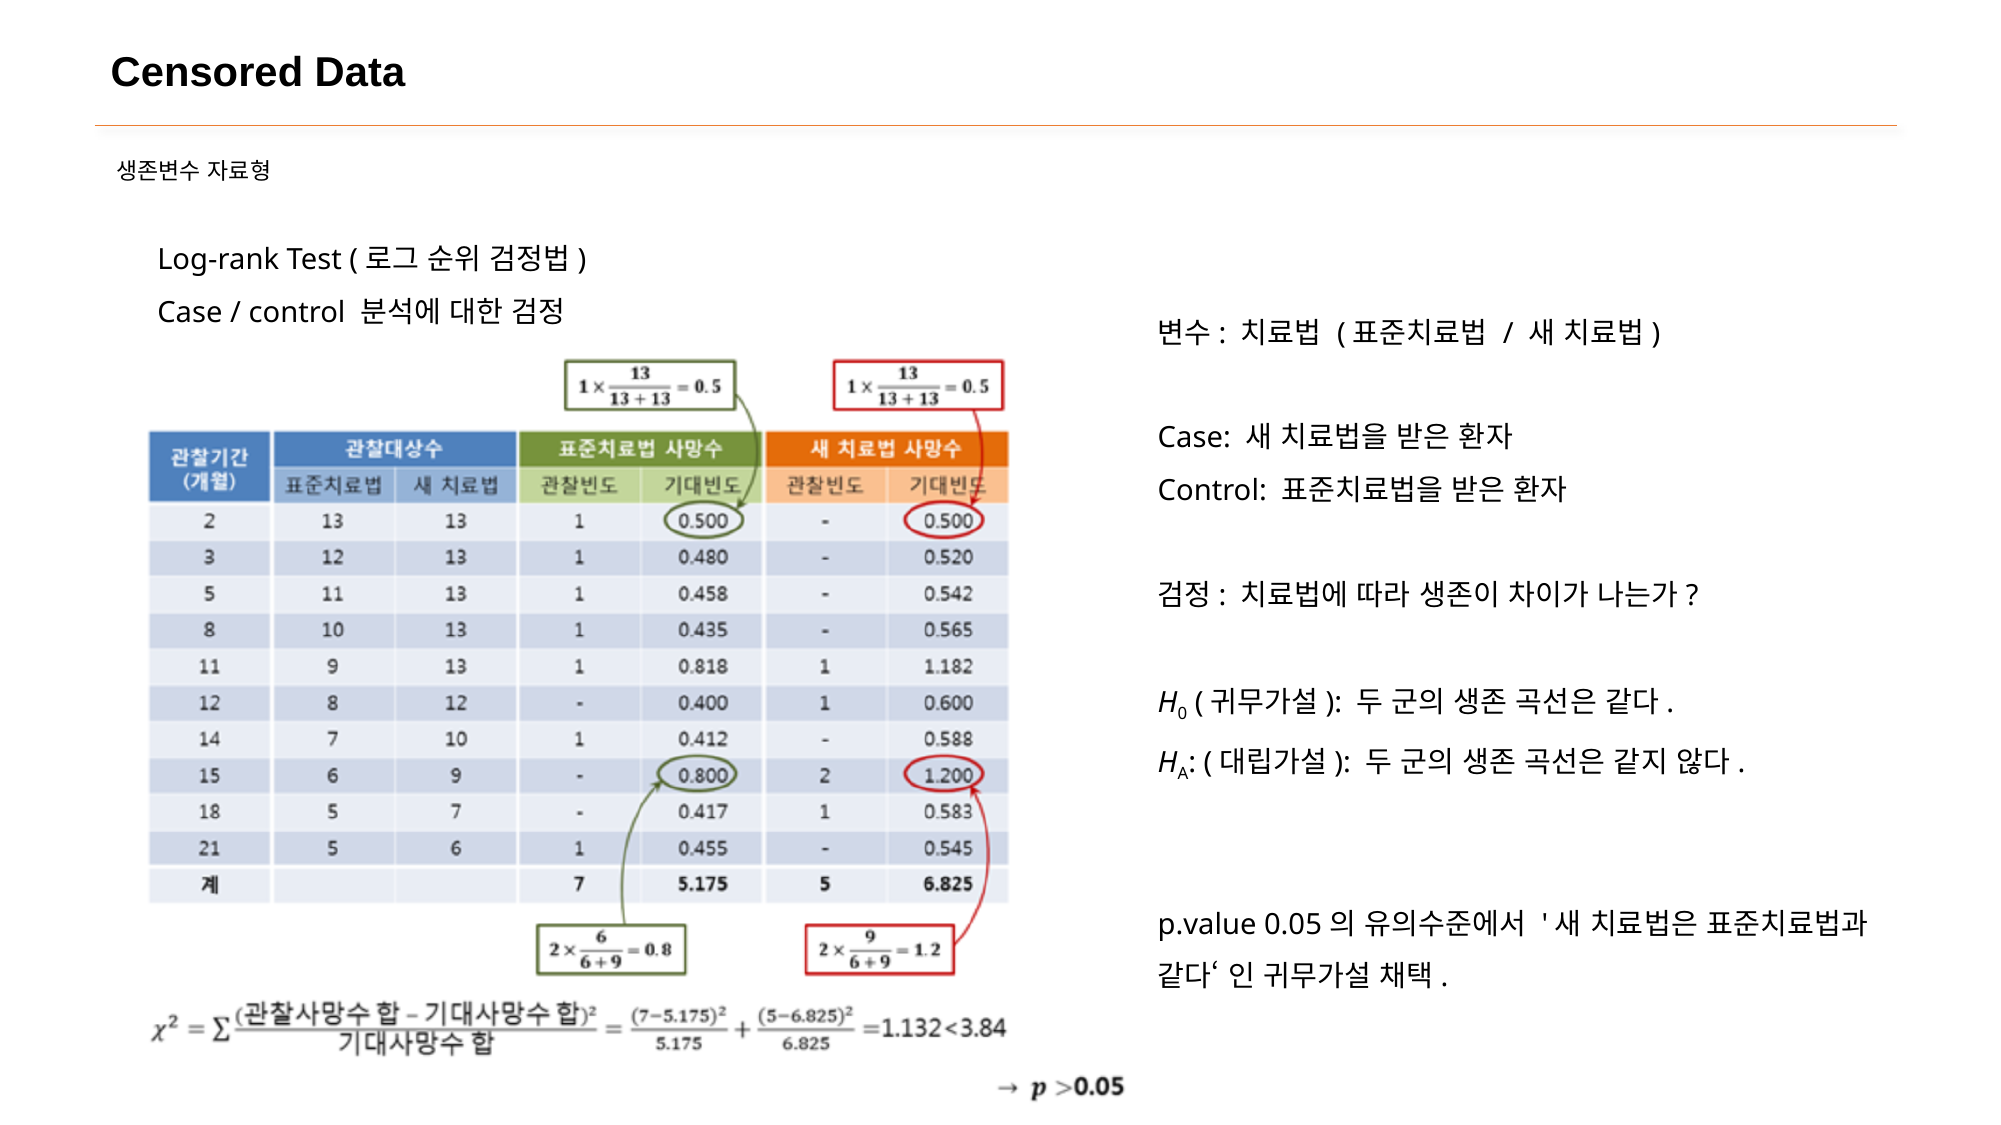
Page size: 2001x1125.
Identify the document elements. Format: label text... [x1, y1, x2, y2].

text_box 변수: 치료법 (표준치료법 / 새 치료법) Case: 새 치료법을 받은 환자 Control: 표준치료법을 받은 환자 검정: 치료법에 따라 생존이 차이가 나는가? H0 (귀무가설): 두 군의 생존 곡선은 같다. HA: (대립가설): 두 군의 생존 곡선은 같지 않다. p.value 0.05의 유의수준에서 '새 치료법은 표준치료법과 같다‘ 인 귀무가설 채택. [1142, 289, 1898, 1000]
text_box Censored Data [95, 36, 421, 102]
picture [142, 348, 1143, 1109]
text_box Log-rank Test (로그 순위 검정법) Case / control 분석에 대한 검정 [142, 215, 781, 336]
text_box 생존변수 자료형 [101, 149, 287, 192]
